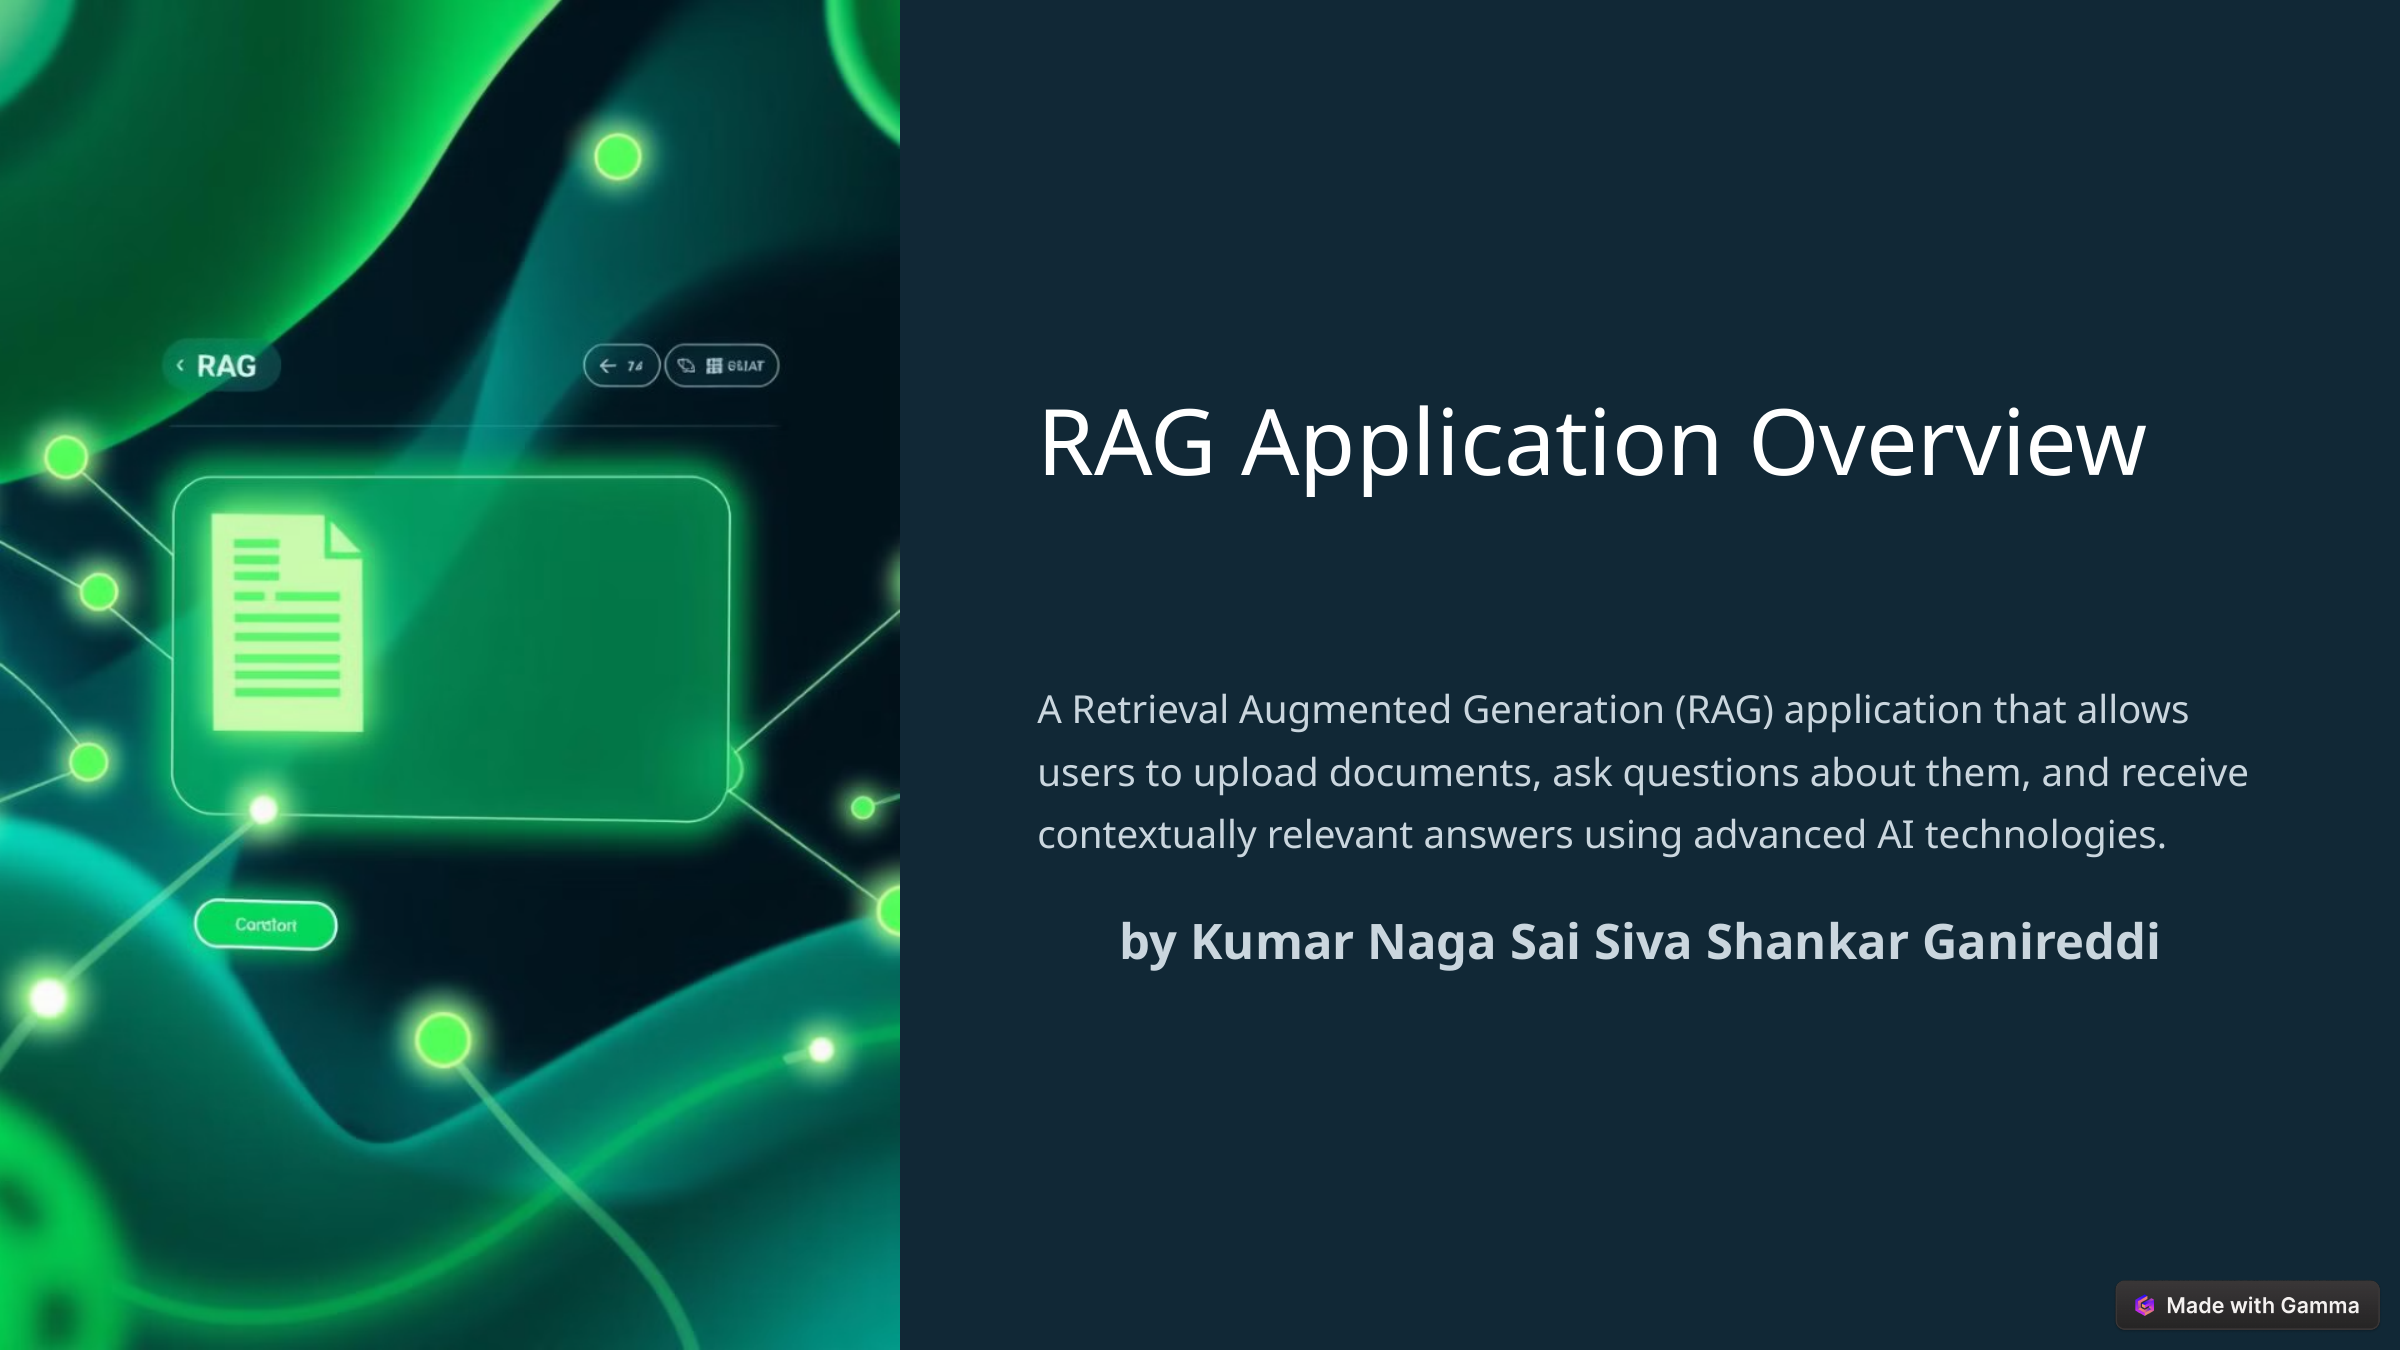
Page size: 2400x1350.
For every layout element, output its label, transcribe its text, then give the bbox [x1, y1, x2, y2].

picture [0, 0, 900, 1350]
text_box RAG Application Overview [1037, 379, 2263, 611]
picture [2106, 1271, 2389, 1339]
text_box by Kumar Naga Sai Siva Shankar Ganireddi [1119, 901, 2016, 971]
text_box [2109, 1289, 2378, 1326]
text_box A Retrieval Augmented Generation (RAG) application that allows users to upload documents, ask questions about them, and receive contextually relevant answers using advanced AI technologies. [1037, 669, 2263, 858]
